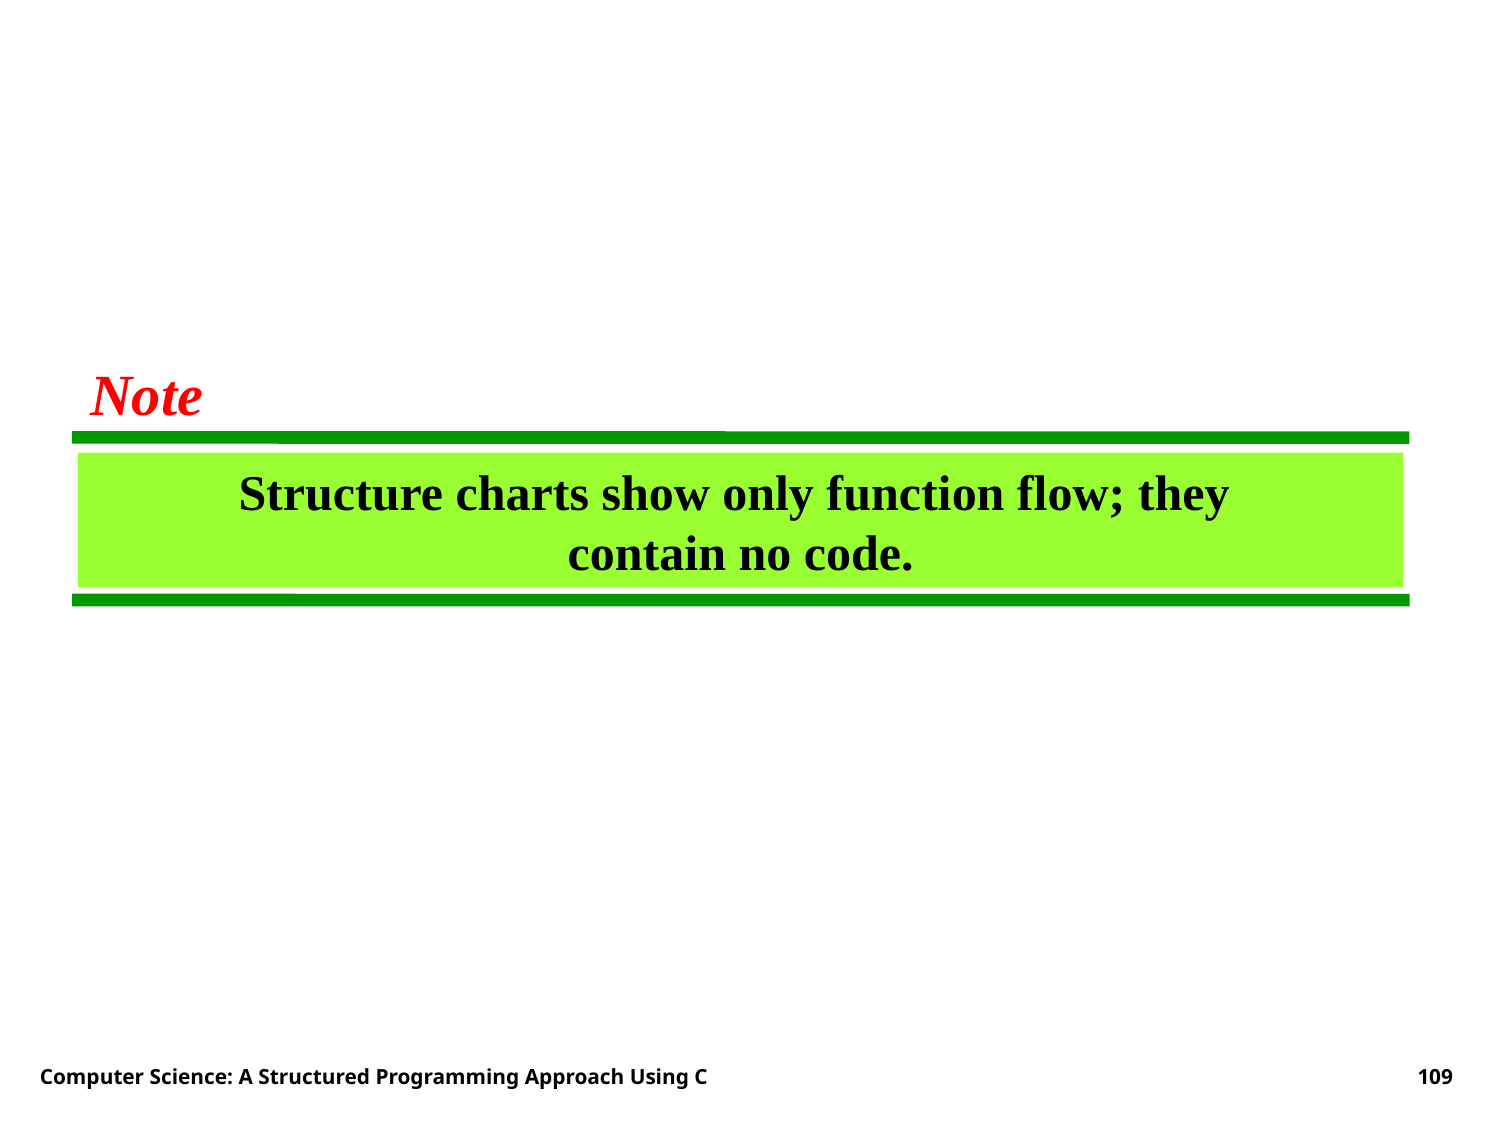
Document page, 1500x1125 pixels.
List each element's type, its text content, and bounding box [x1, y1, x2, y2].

footer Computer Science: A Structured Programming Approach Using C [24, 1023, 876, 1100]
slide_number 109 [1154, 1023, 1468, 1100]
text_box Structure charts show only function flow; they contain no code. [78, 452, 1404, 588]
text_box Note [75, 350, 219, 435]
